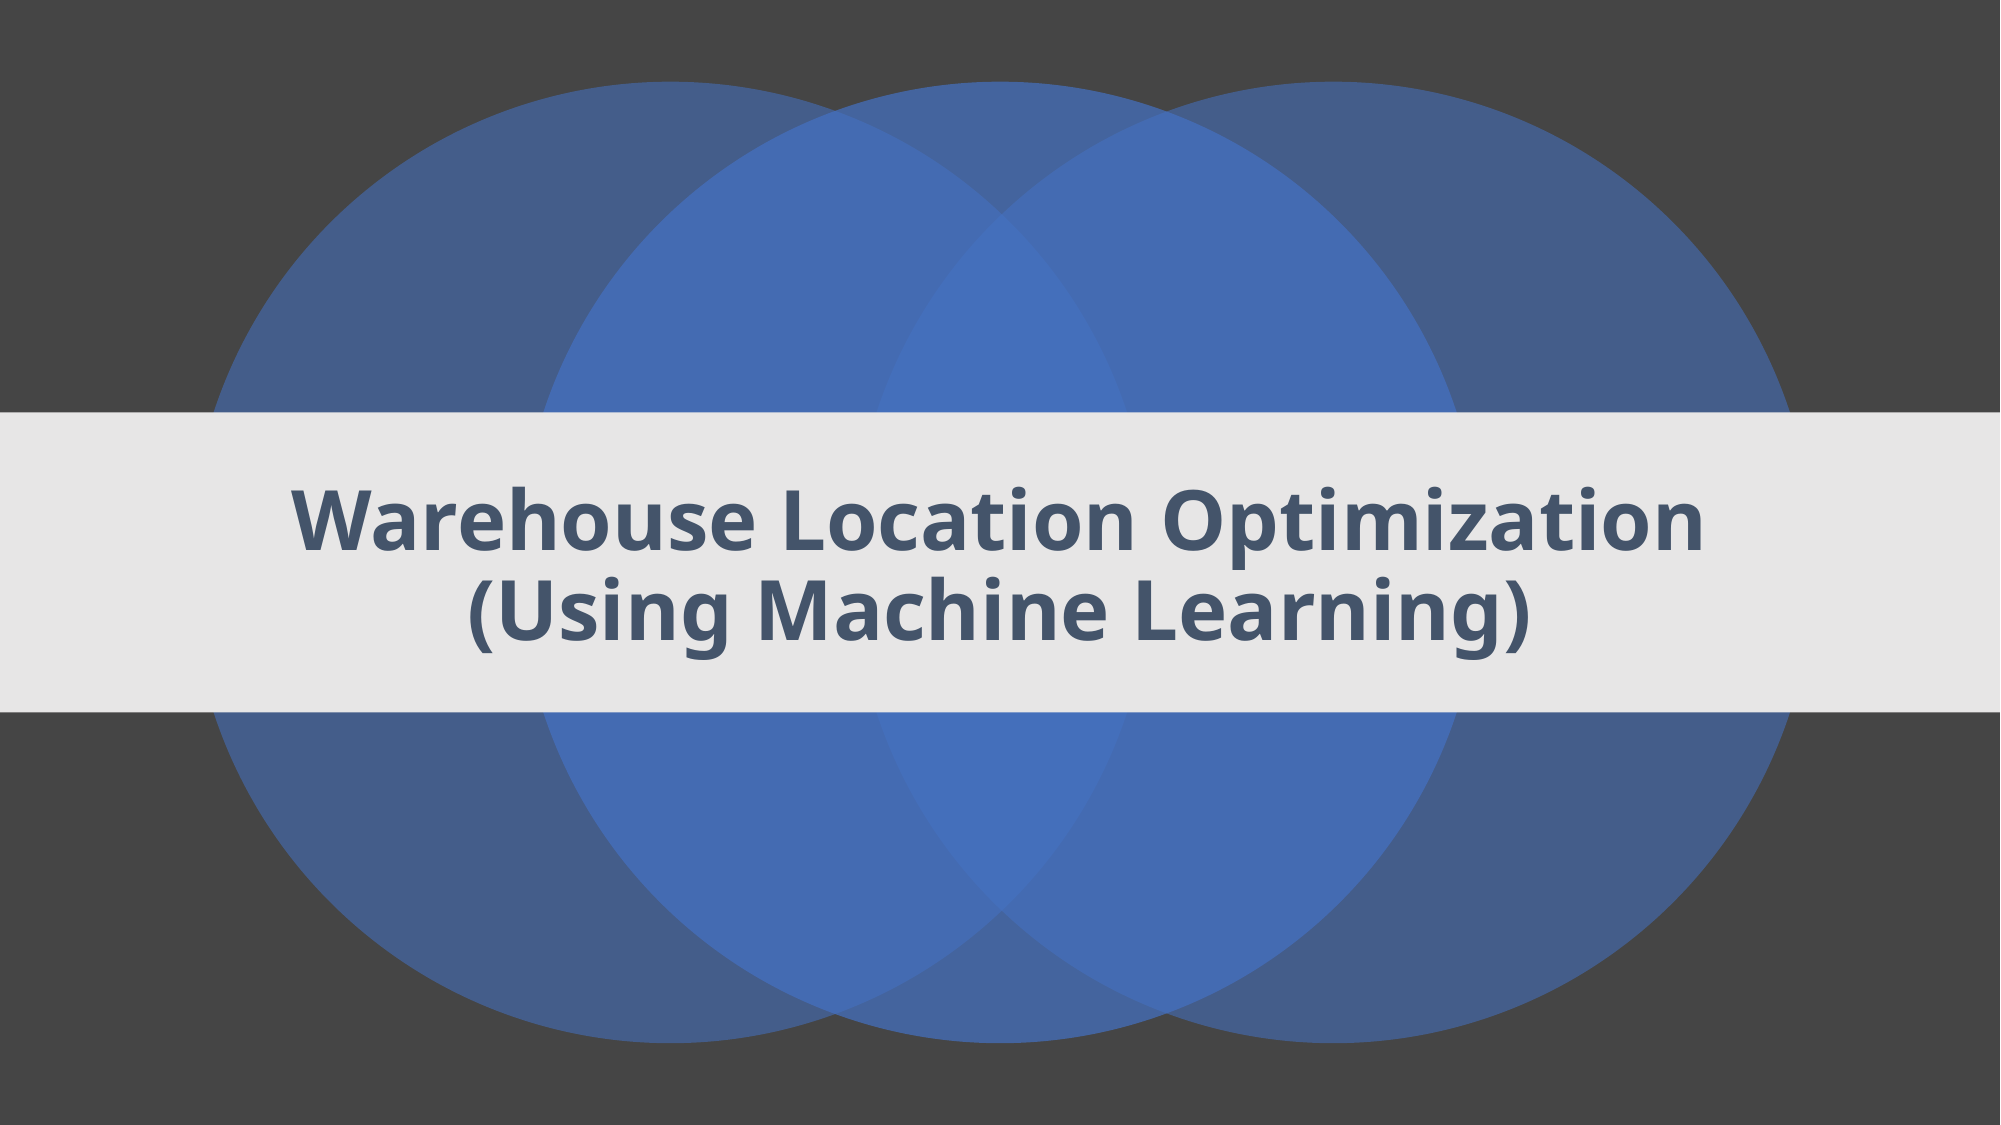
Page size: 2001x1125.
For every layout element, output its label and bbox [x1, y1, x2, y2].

text_box [0, 411, 189, 713]
text_box [1814, 411, 2000, 713]
text_box [189, 81, 1814, 1044]
